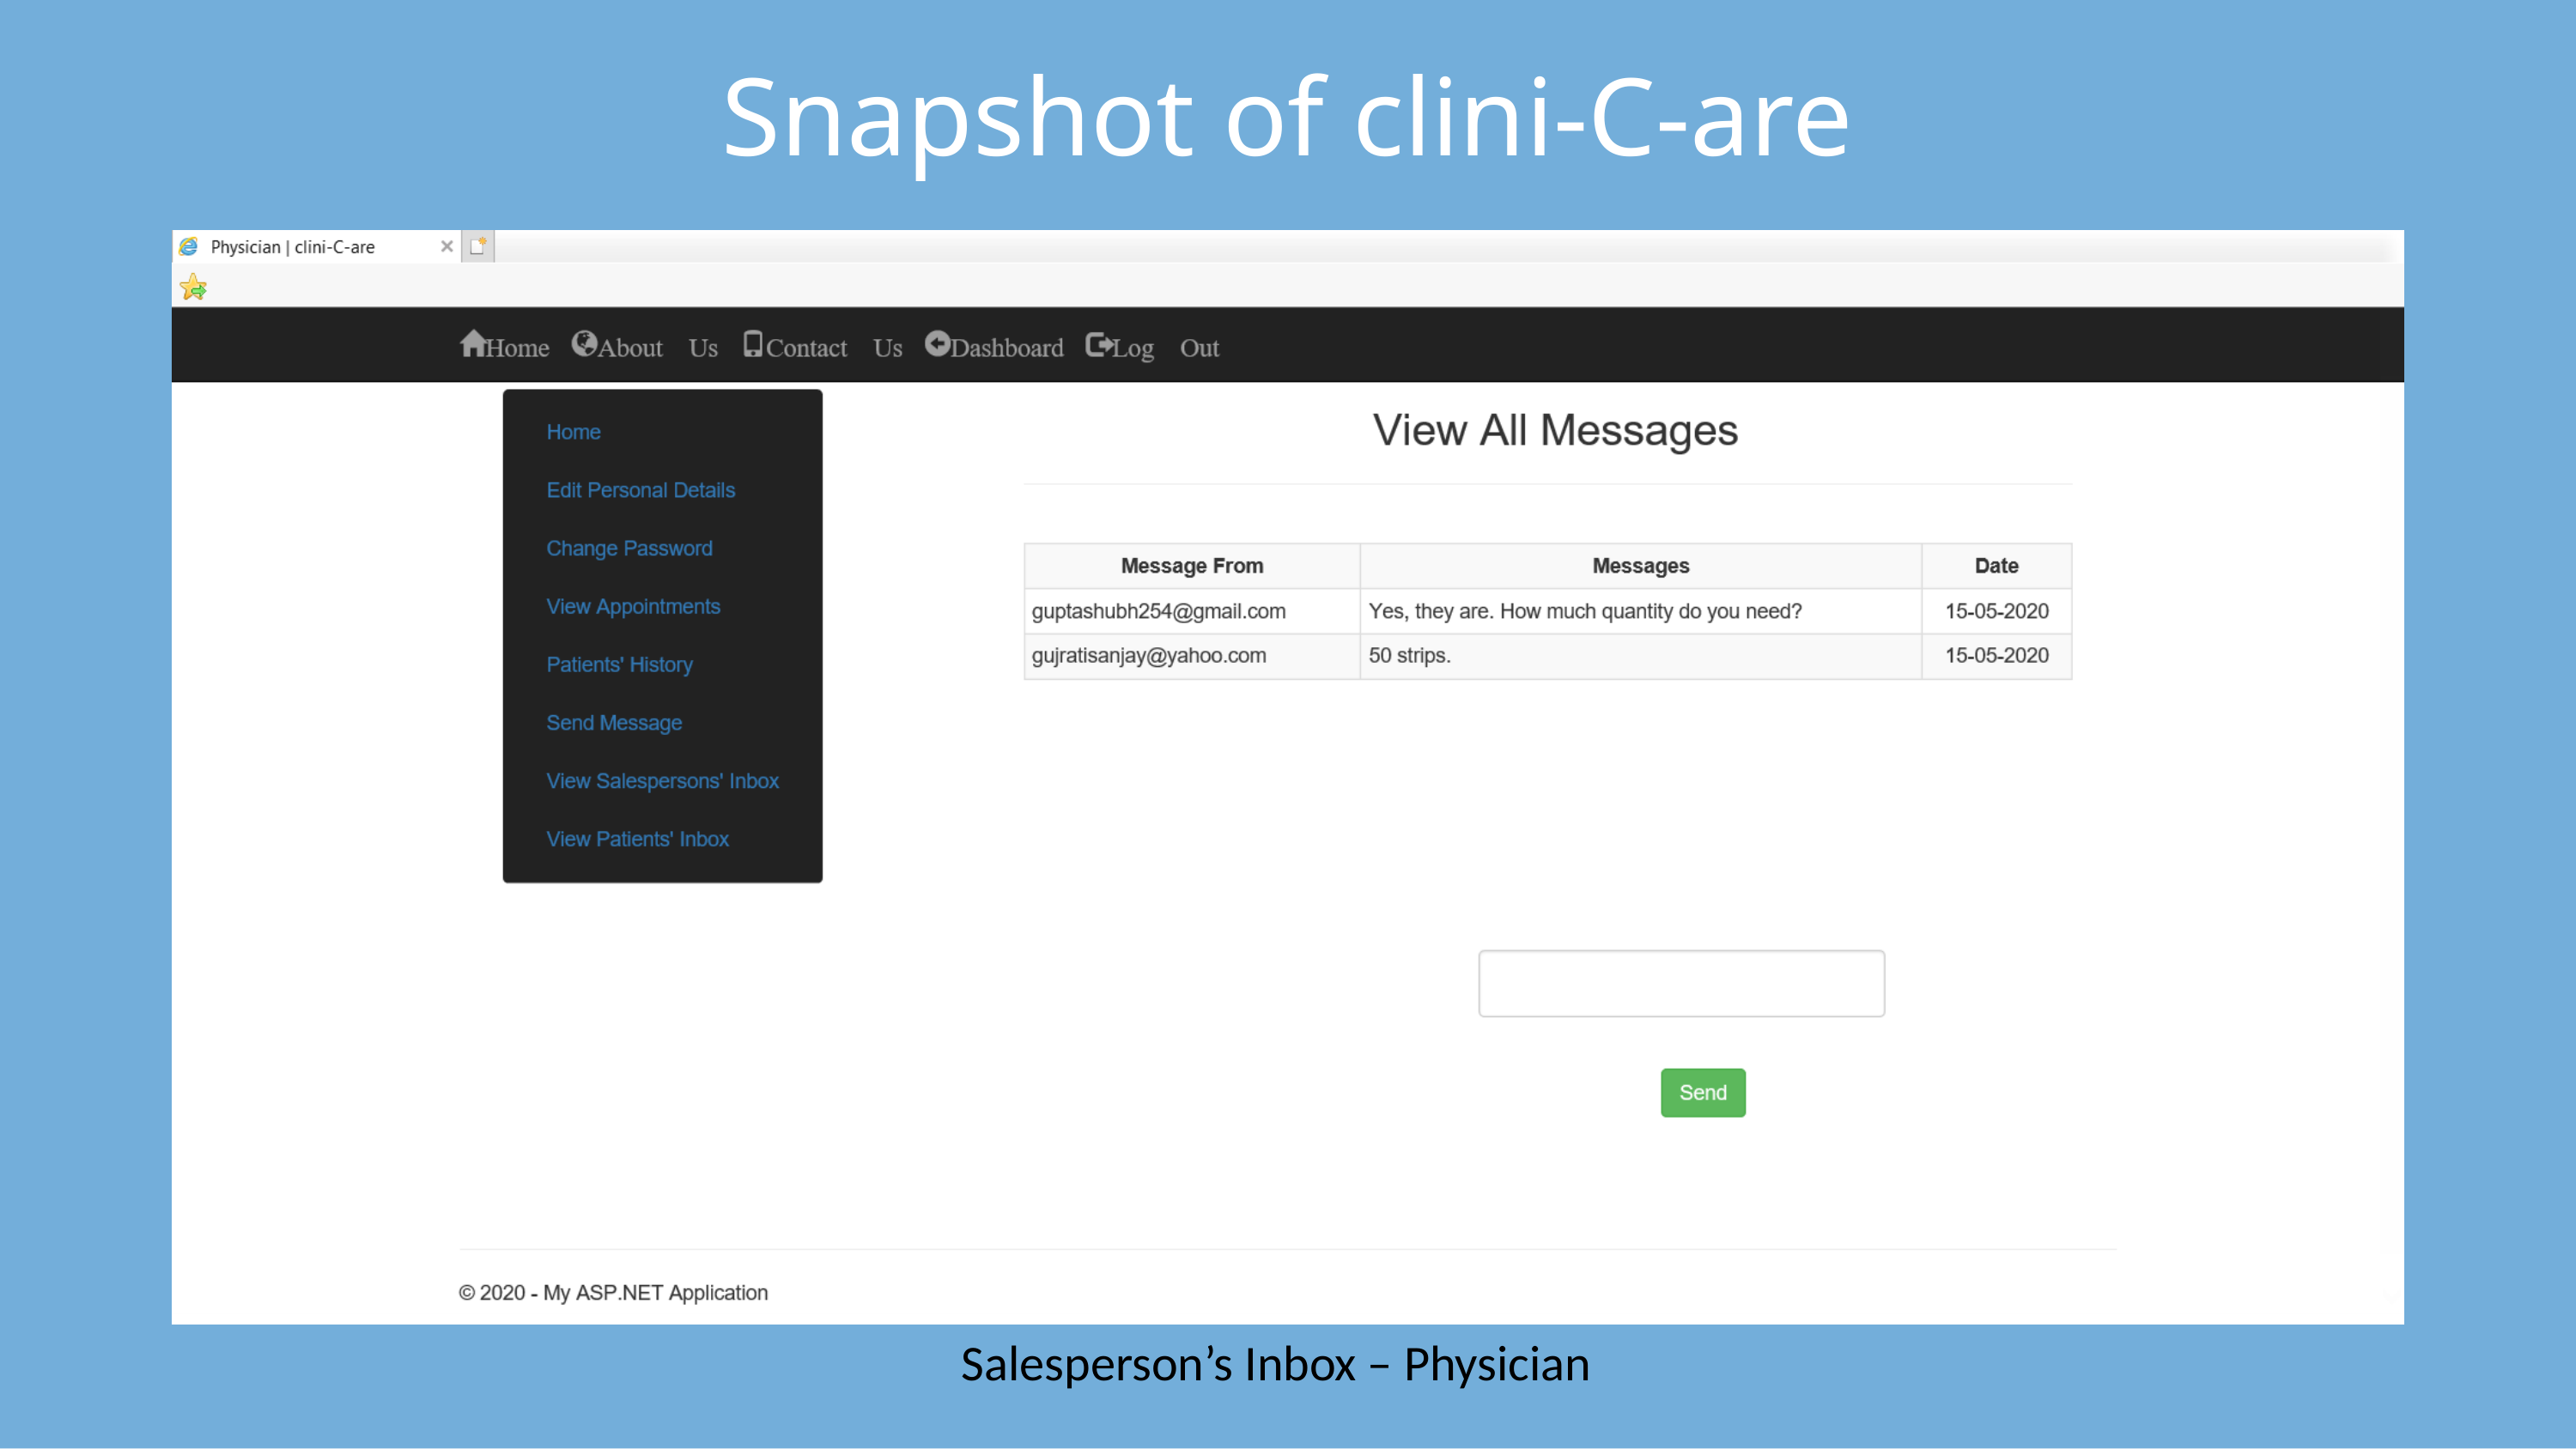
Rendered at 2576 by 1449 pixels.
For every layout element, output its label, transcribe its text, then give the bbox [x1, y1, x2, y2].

title Snapshot of clini-C-are [623, 48, 1953, 179]
picture [172, 230, 2404, 1325]
text_box [0, 0, 2576, 1449]
text_box Salesperson’s Inbox – Physician [888, 1334, 1688, 1397]
